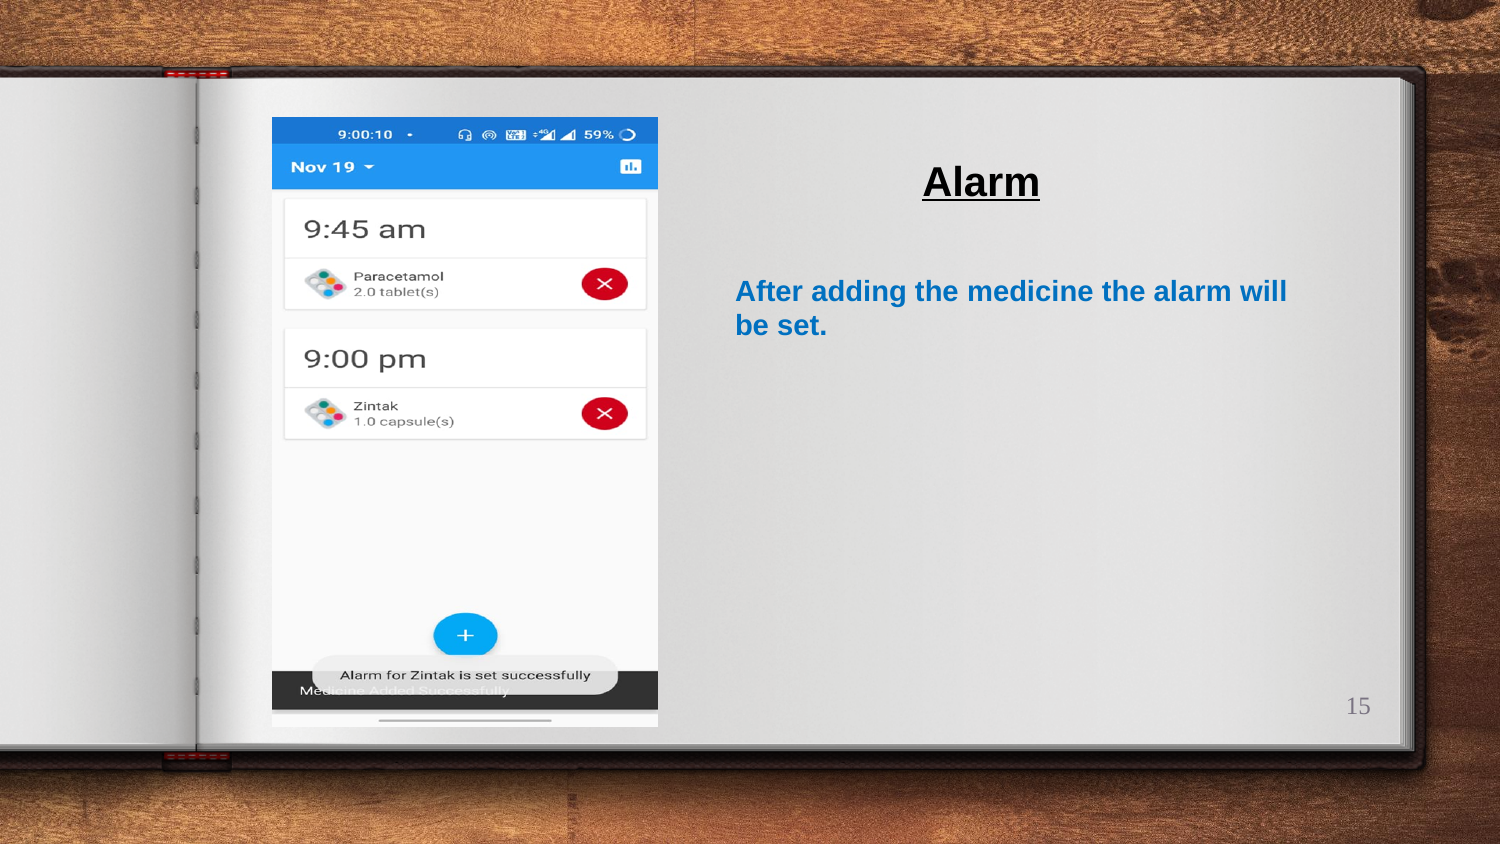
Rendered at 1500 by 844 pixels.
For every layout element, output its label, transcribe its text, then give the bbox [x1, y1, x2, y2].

text_box After adding the medicine the alarm will be set. [698, 264, 1336, 350]
text_box Alarm [907, 147, 1071, 213]
slide_number 15 [1295, 672, 1386, 737]
picture [0, 0, 1500, 844]
